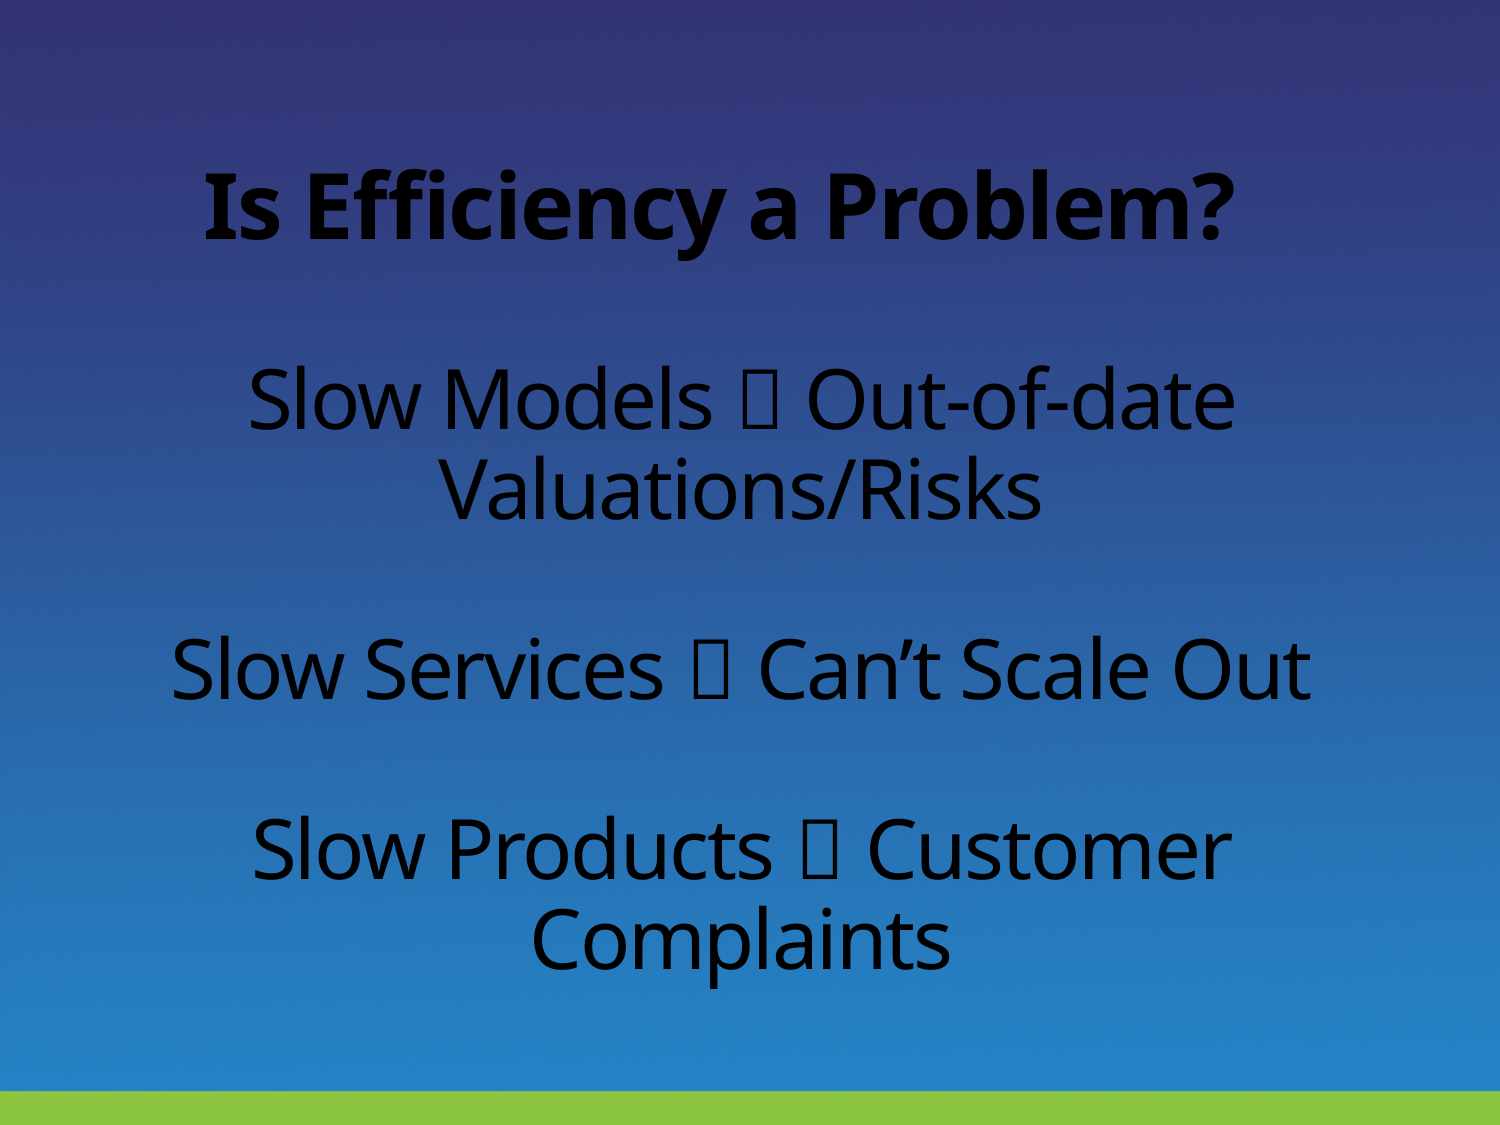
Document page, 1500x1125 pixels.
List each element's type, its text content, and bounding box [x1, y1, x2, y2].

title Is Efficiency a Problem? Slow Models  Out-of-date Valuations/Risks Slow Services  Can’t Scale Out Slow Products  Customer Complaints [54, 160, 1430, 1006]
picture [0, 0, 1500, 1125]
